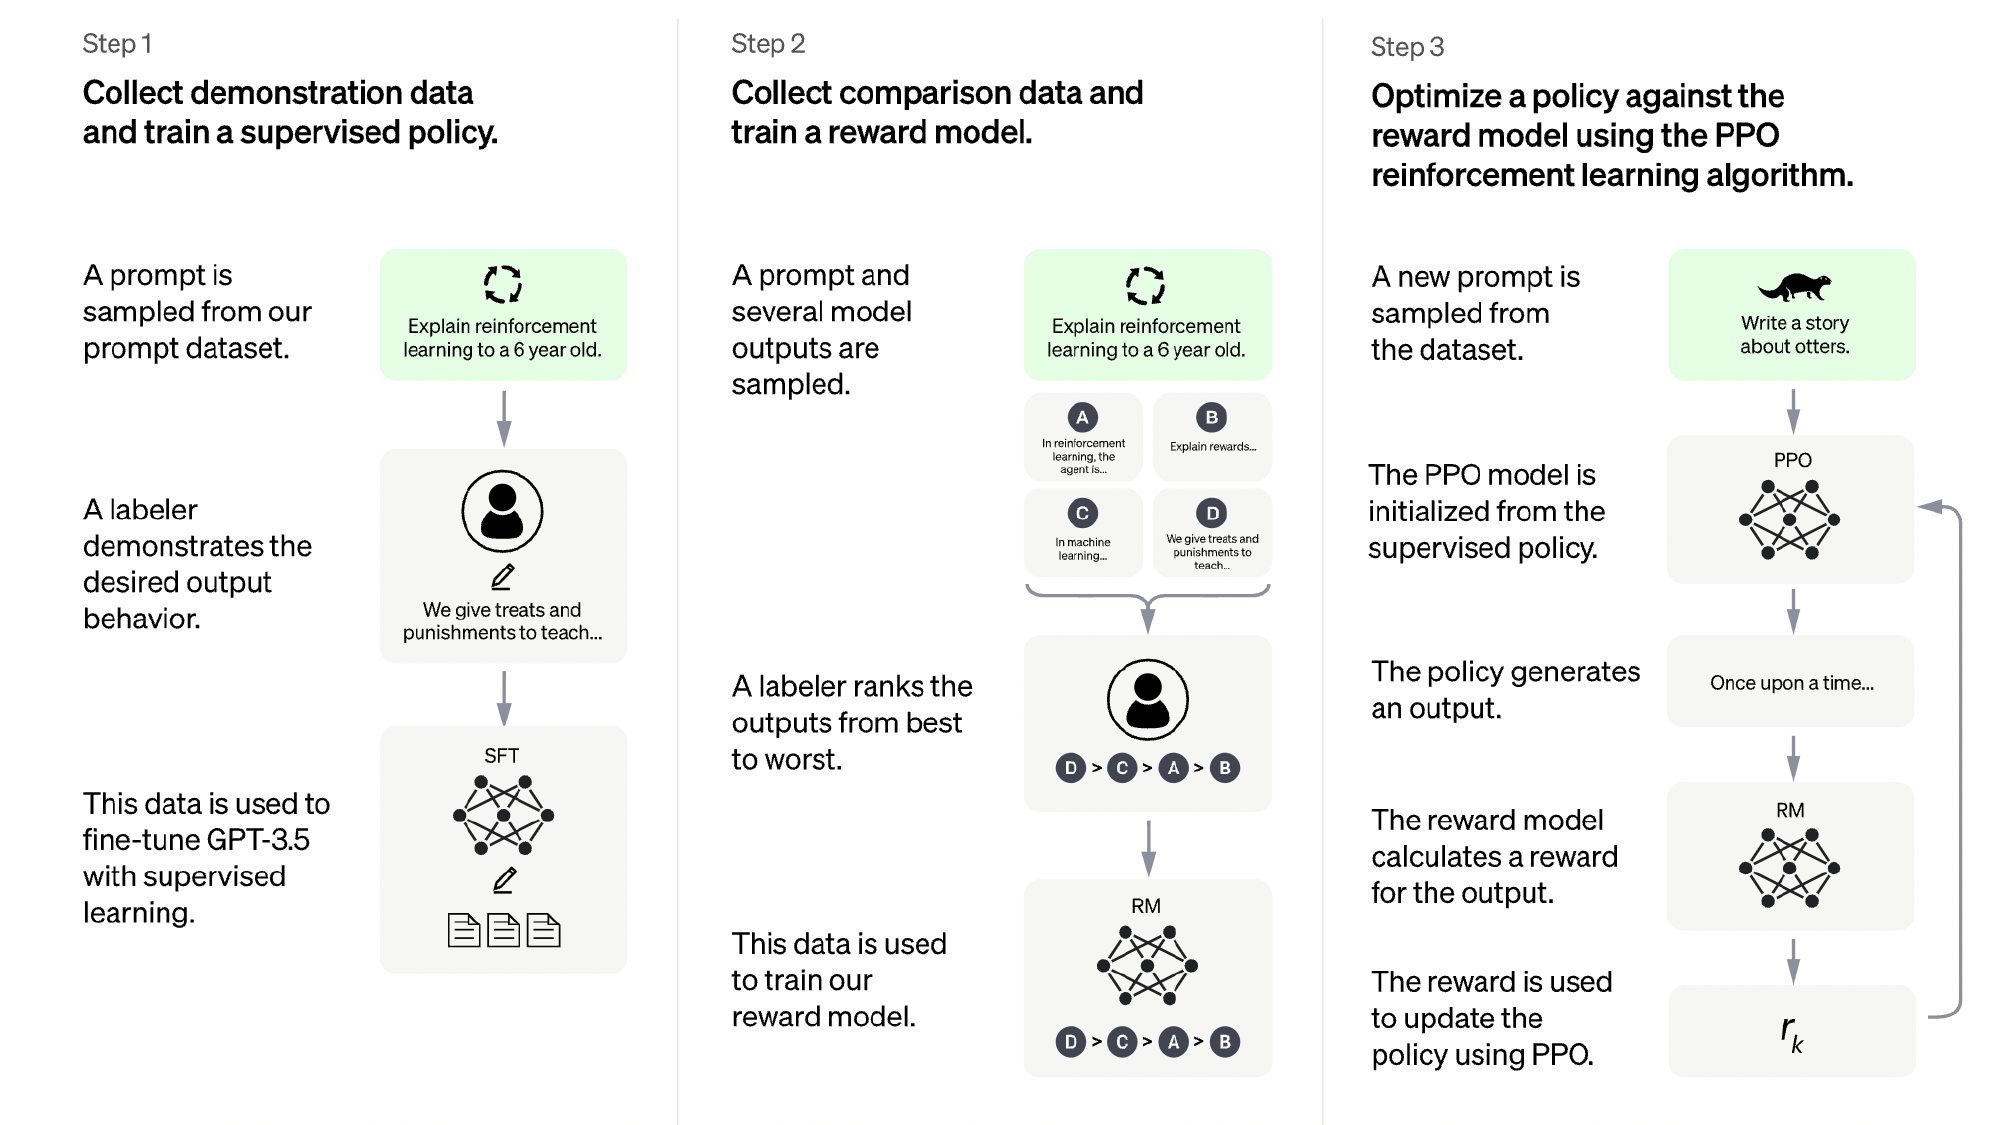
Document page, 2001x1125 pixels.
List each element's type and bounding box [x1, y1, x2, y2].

list [63, 13, 1985, 1125]
